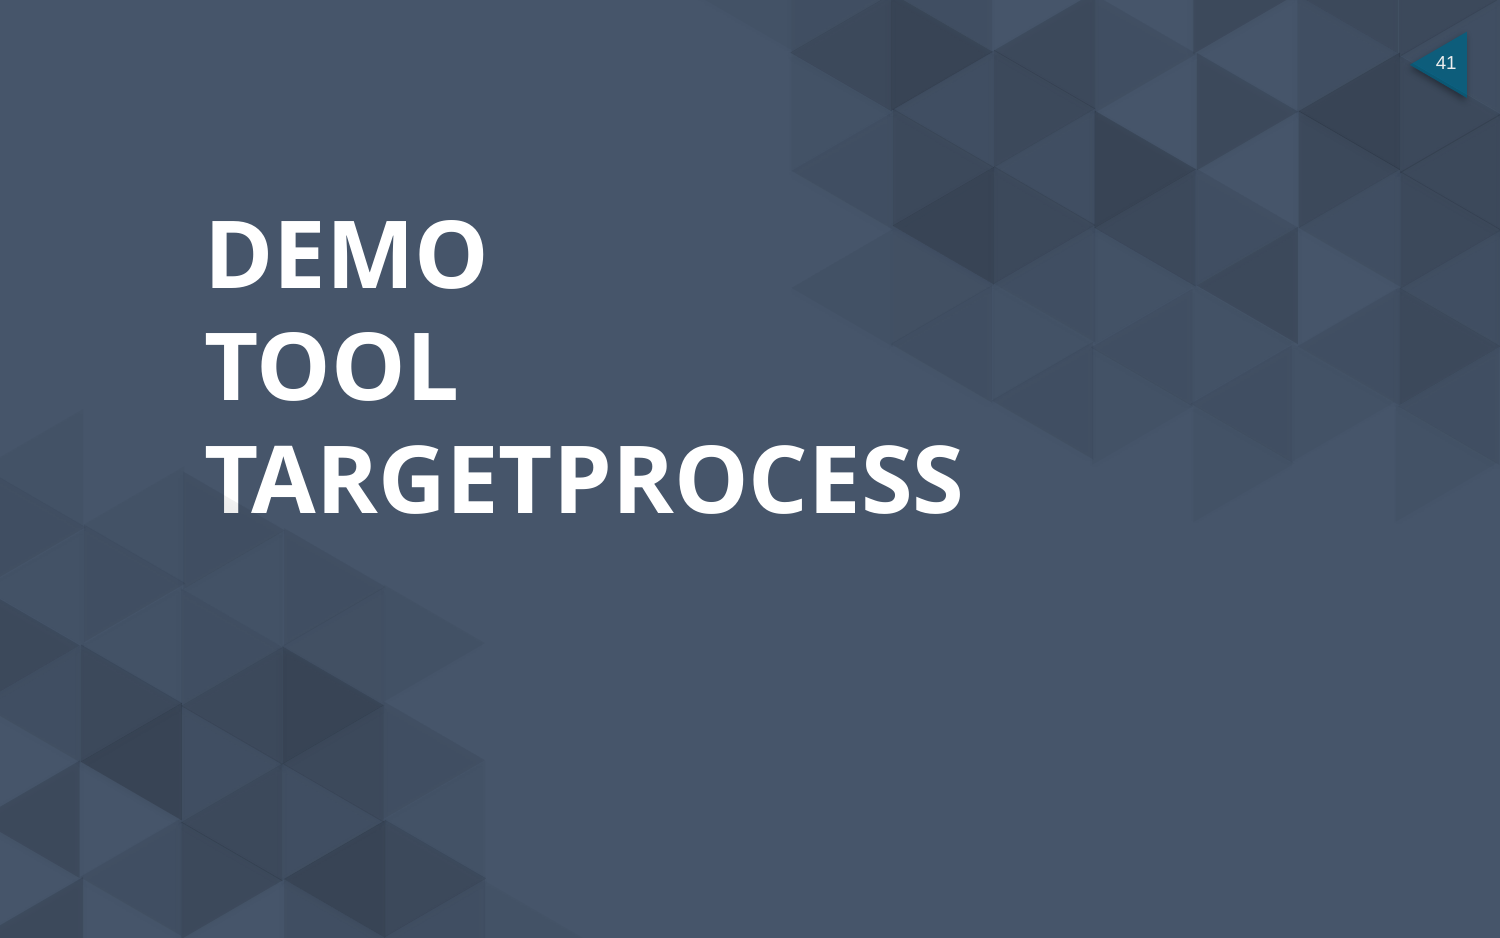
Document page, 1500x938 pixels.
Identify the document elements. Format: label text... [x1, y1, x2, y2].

list DEMO TOOL TARGETPROCESS [204, 322, 684, 404]
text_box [690, 0, 1500, 523]
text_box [0, 408, 587, 938]
